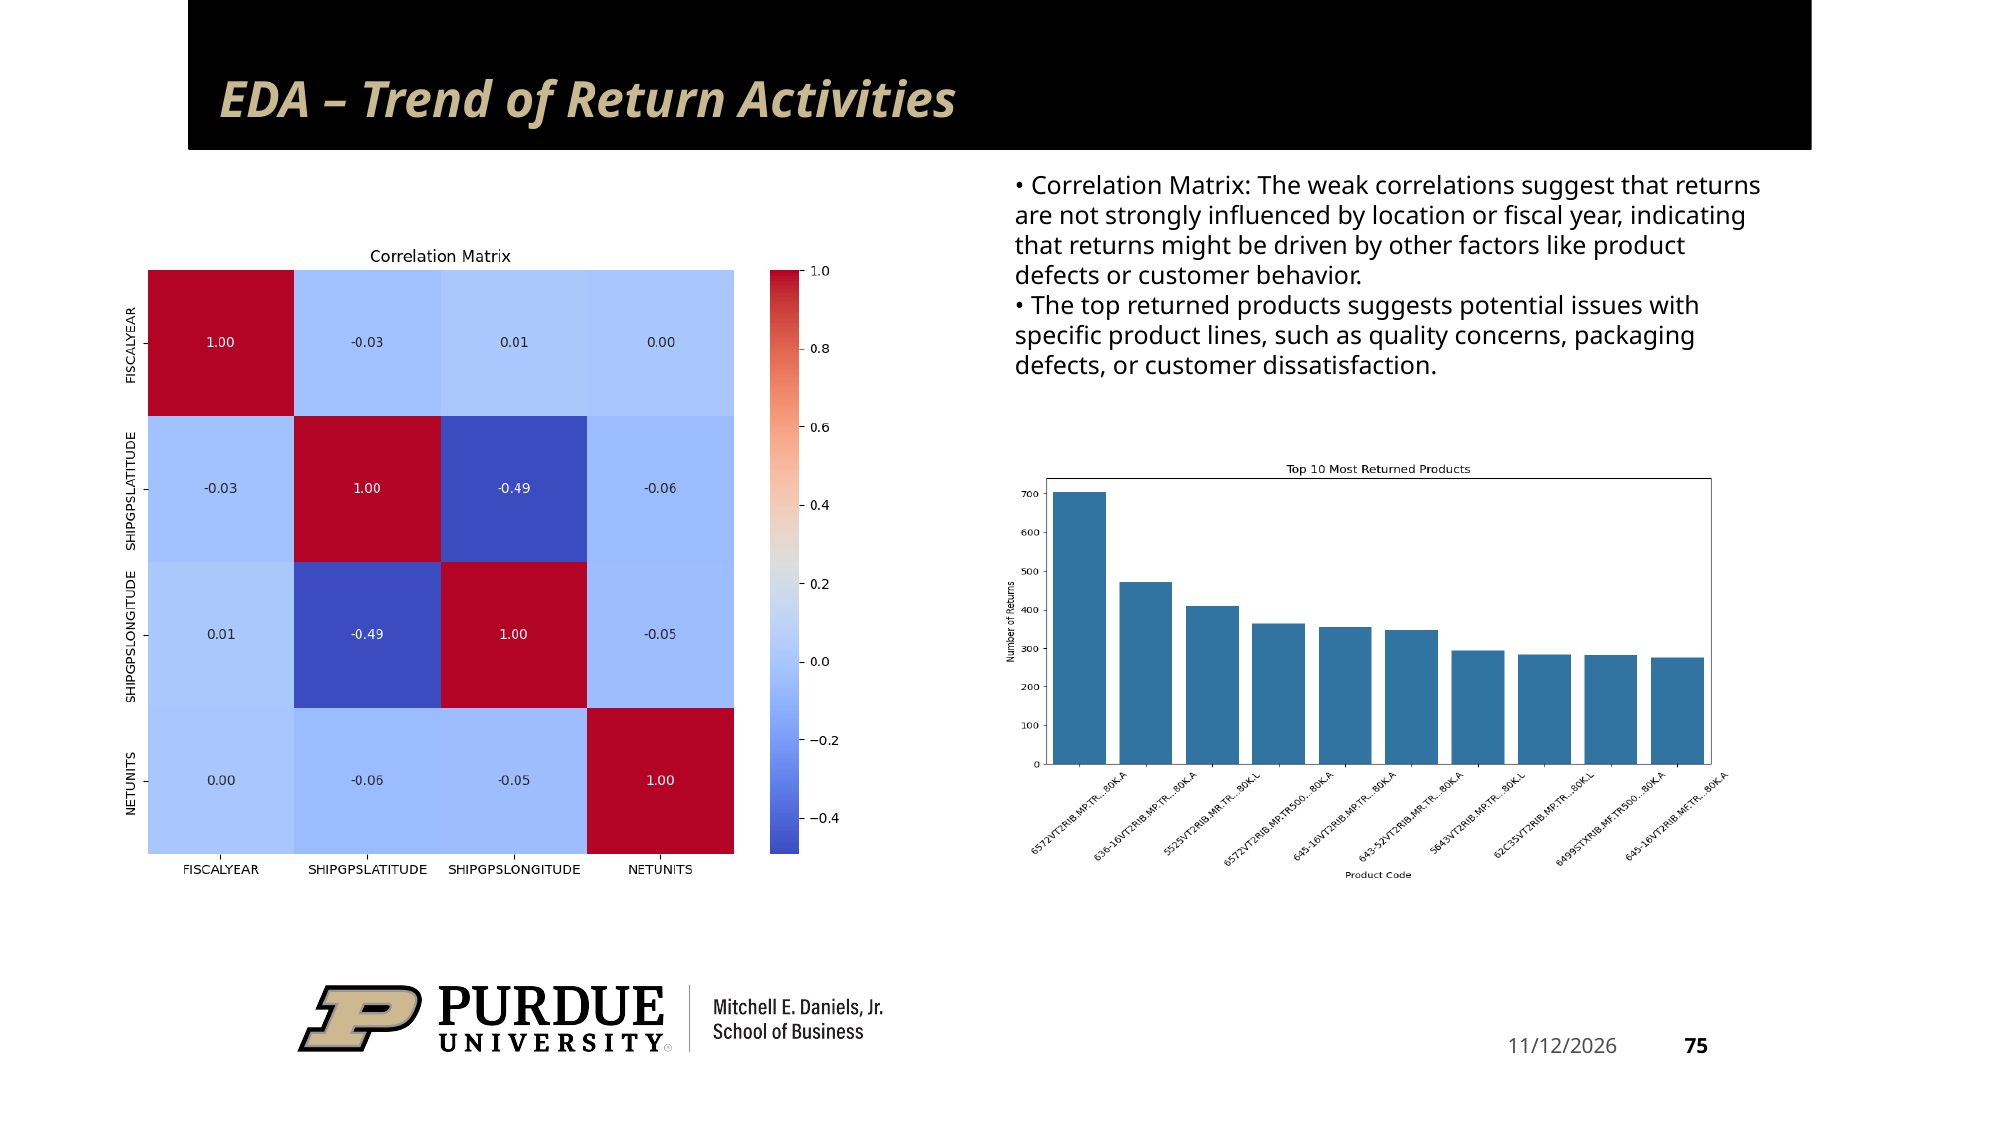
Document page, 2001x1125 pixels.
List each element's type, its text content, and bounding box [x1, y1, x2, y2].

picture [999, 458, 1737, 886]
title EDA – Trend of Return Activities [216, 71, 1533, 132]
picture [115, 239, 849, 886]
picture [297, 982, 994, 1056]
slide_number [1464, 1020, 1632, 1074]
slide_number 75 [1656, 1017, 1737, 1078]
text_box • Correlation Matrix: The weak correlations suggest that returns are not strongly influenced by location or fiscal year, indicating that returns might be driven by other factors like product defects or customer behavior. • The top returned products suggests potential issues with specific product lines, such as quality concerns, packaging defects, or customer dissatisfaction. [1000, 162, 1784, 432]
